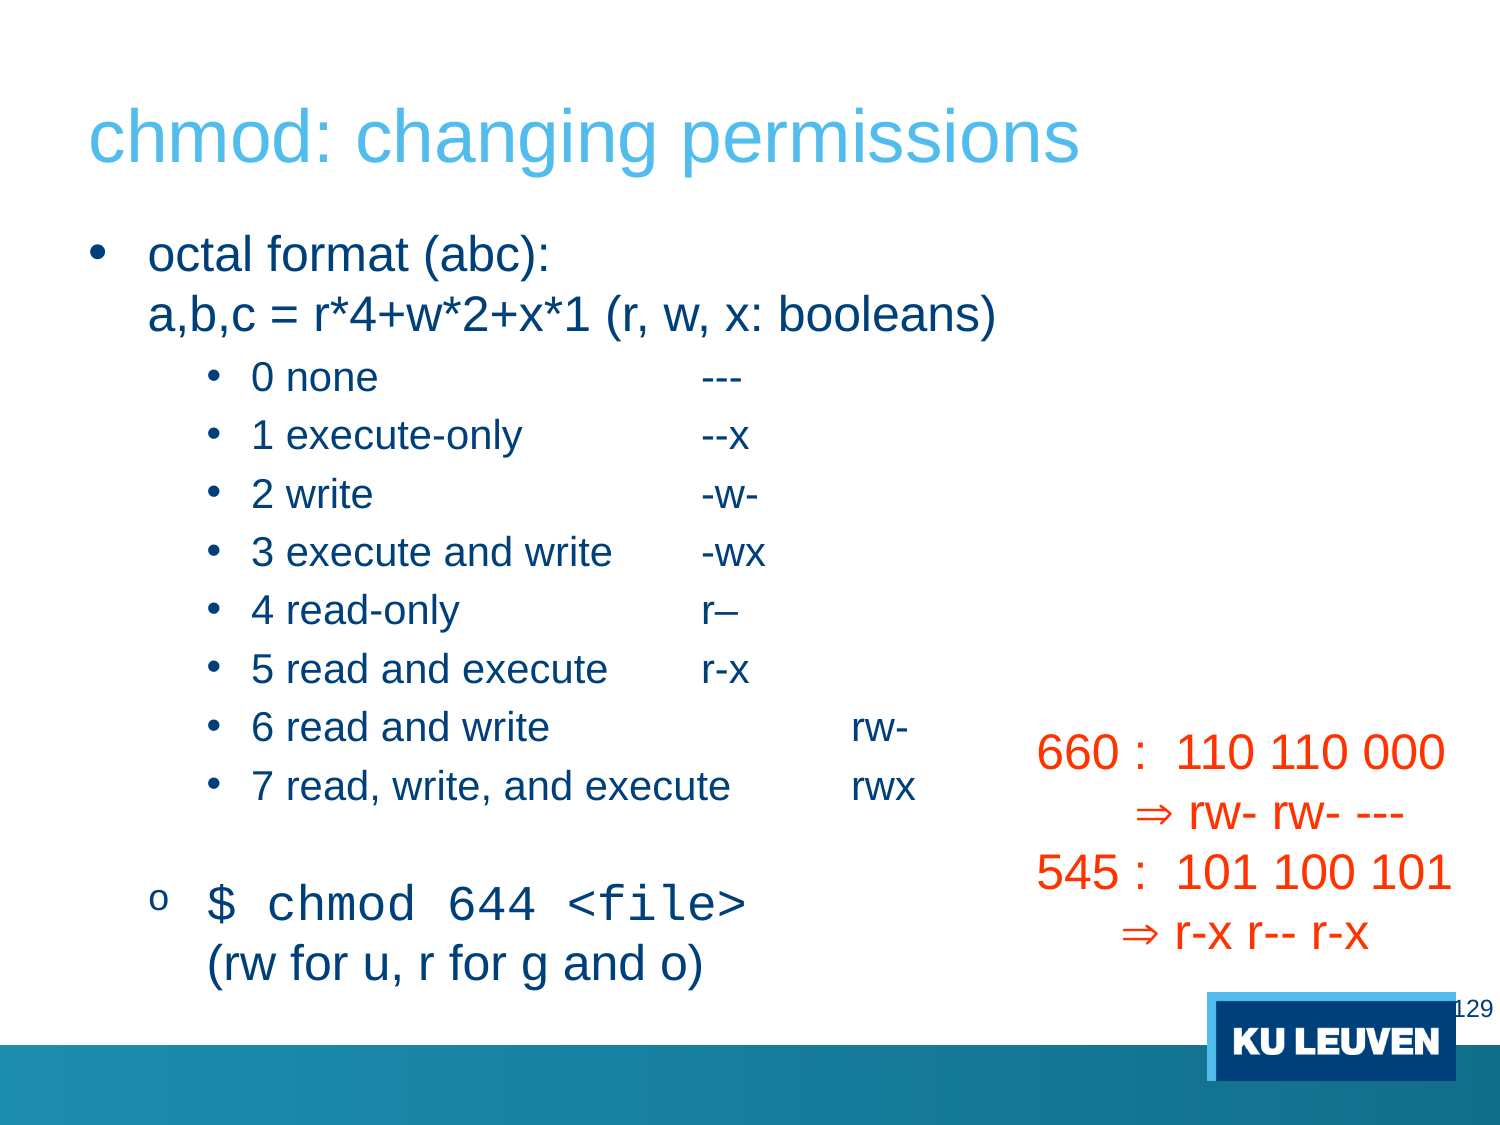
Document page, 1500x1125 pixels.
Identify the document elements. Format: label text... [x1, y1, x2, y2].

list octal format (abc): a,b,c = r*4+w*2+x*1 (r, w, x: booleans) 0 none --- 1 execute-only --x 2 write -w- 3 execute and write -wx 4 read-only r– 5 read and execute r-x 6 read and write rw- 7 read, write, and execute rwx $ chmod 644 <file> (rw for u, r for g and o) [88, 221, 1456, 948]
title chmod: changing permissions [88, 29, 1456, 178]
slide_number 129 [1340, 992, 1495, 1040]
picture [1207, 992, 1456, 1081]
text_box 660 : 110 110 000  rw- rw- --- 545 : 101 100 101  r-x r-- r-x [1021, 712, 1500, 968]
